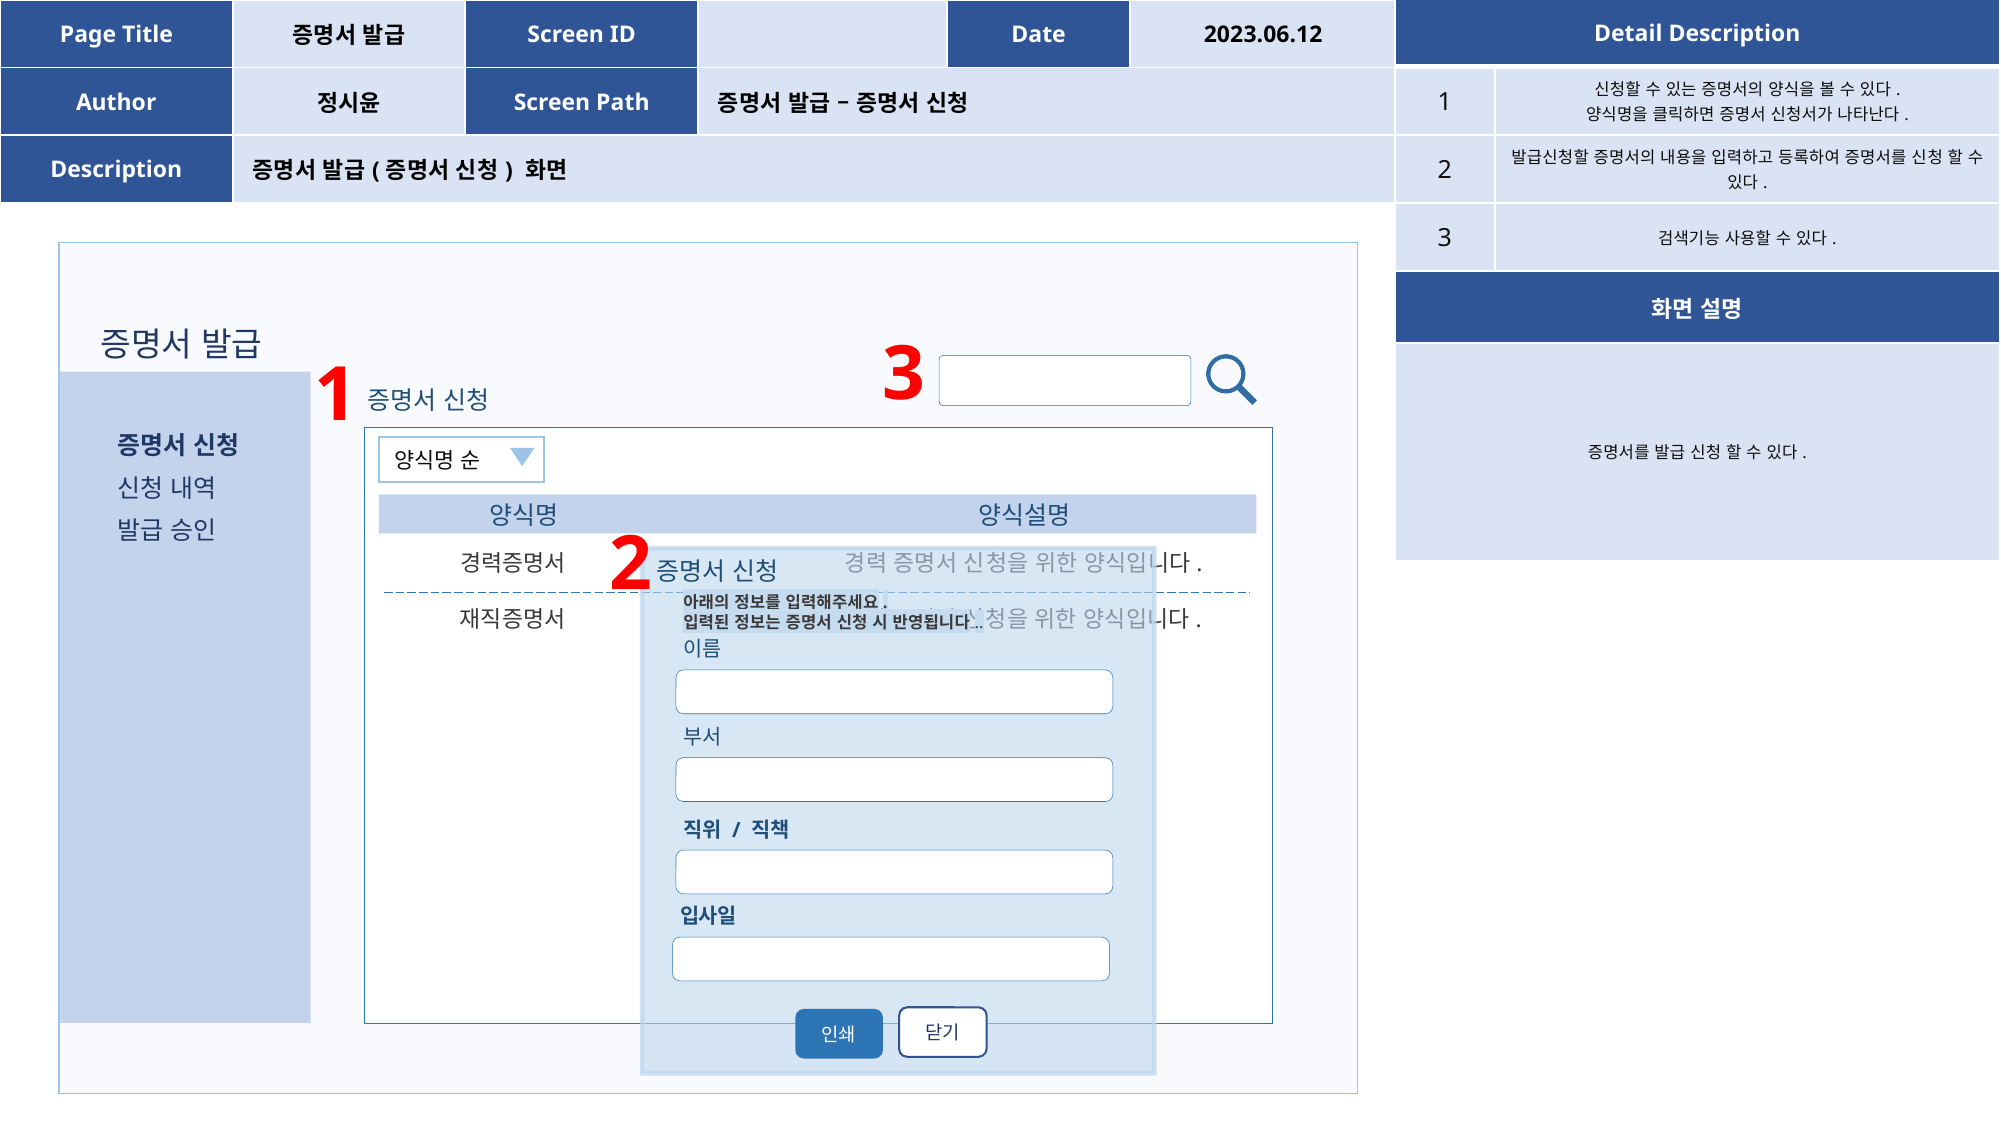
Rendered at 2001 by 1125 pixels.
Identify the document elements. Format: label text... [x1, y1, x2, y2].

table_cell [1396, 344, 1999, 560]
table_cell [1396, 204, 1494, 270]
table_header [699, 1, 946, 67]
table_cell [1496, 136, 1999, 202]
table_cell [1496, 204, 1999, 270]
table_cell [1, 136, 232, 202]
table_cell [1396, 136, 1494, 202]
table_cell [234, 136, 1394, 202]
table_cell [466, 68, 697, 134]
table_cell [1, 68, 232, 134]
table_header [466, 1, 697, 67]
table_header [1, 1, 232, 67]
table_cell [1396, 69, 1494, 134]
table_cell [1496, 69, 1999, 134]
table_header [234, 1, 464, 67]
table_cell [699, 68, 1394, 134]
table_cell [234, 68, 464, 134]
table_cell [1396, 272, 1999, 342]
table_cell 6 [639, 1024, 1157, 1076]
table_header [1131, 1, 1394, 67]
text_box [58, 241, 1574, 1094]
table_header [1396, 0, 1999, 64]
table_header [948, 1, 1129, 67]
